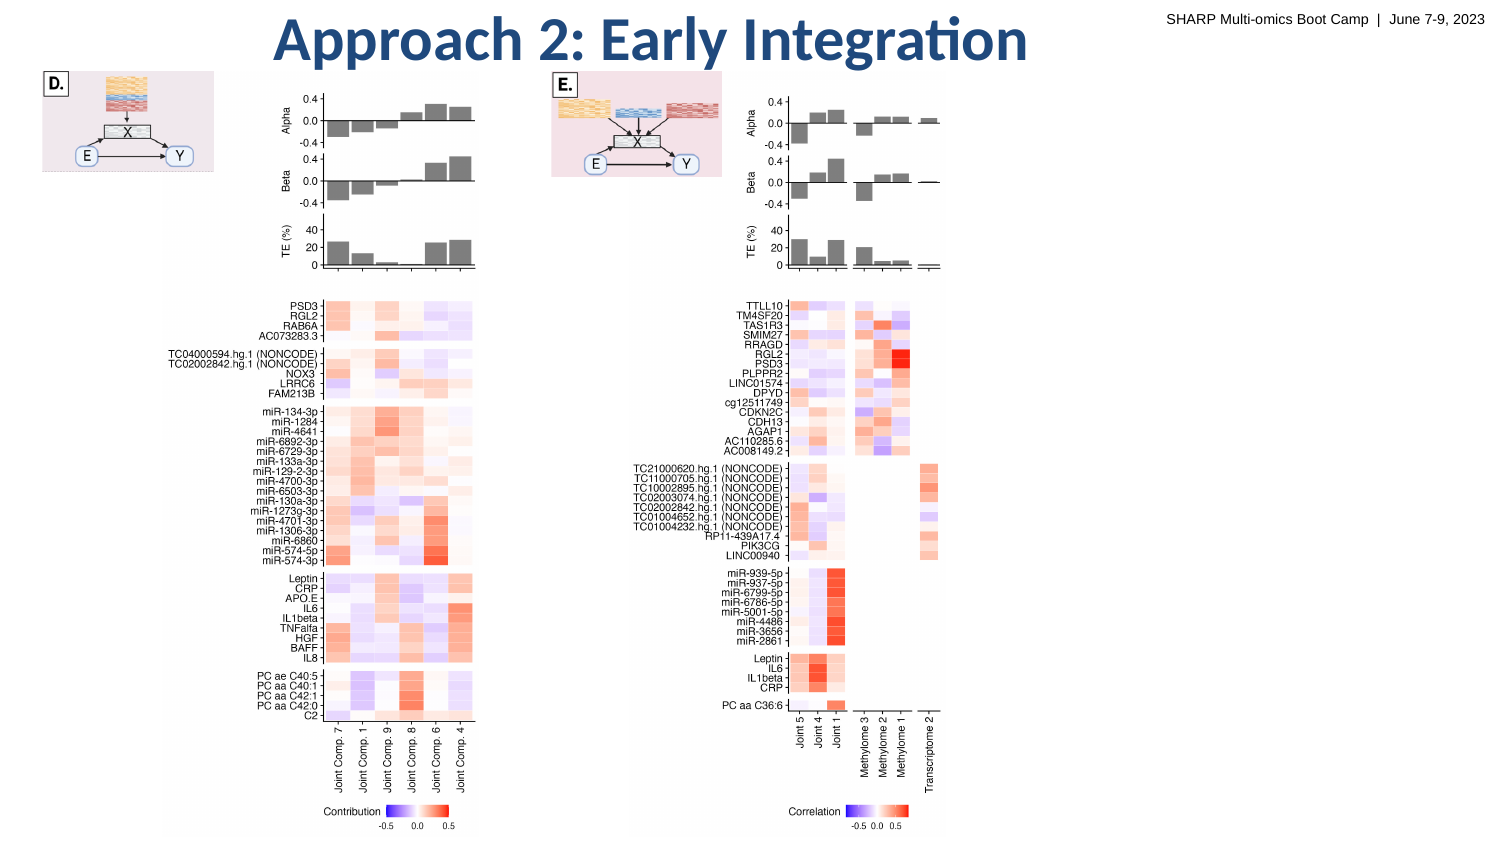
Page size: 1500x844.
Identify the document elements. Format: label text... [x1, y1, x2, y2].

picture [0, 71, 1500, 844]
text_box Approach 2: Early Integration [186, 0, 1118, 63]
